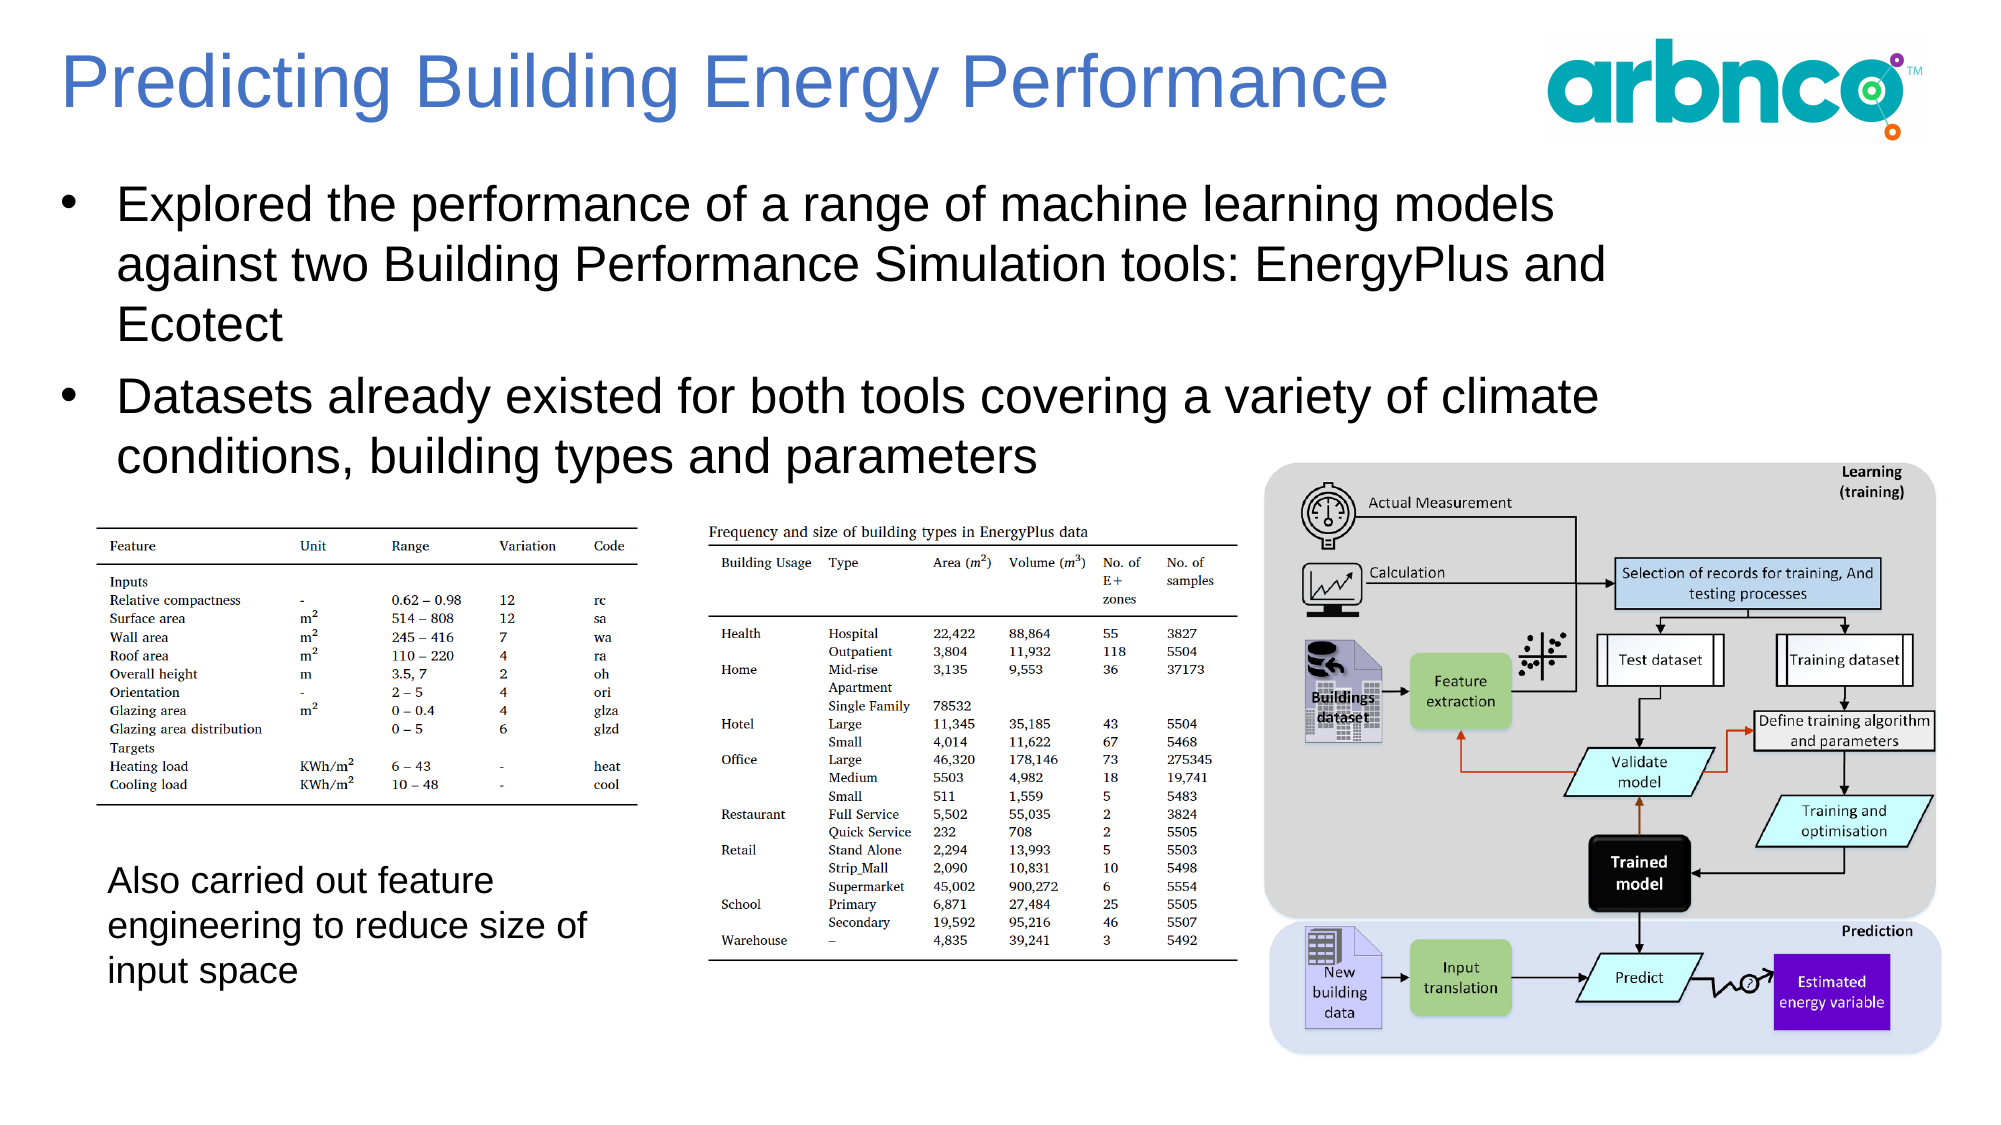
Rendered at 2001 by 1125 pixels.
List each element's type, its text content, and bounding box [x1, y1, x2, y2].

text_box Predicting Building Energy Performance [45, 34, 1413, 149]
text_box Also carried out feature engineering to reduce size of input space [92, 848, 640, 998]
picture [705, 523, 1251, 973]
picture [1256, 457, 1948, 1060]
picture [92, 523, 659, 817]
picture [1543, 34, 1926, 144]
text_box Explored the performance of a range of machine learning models against two Building Performance Simulation tools: EnergyPlus and Ecotect Datasets already existed for both tools covering a variety of climate conditions, building types and parameters [45, 148, 1653, 550]
